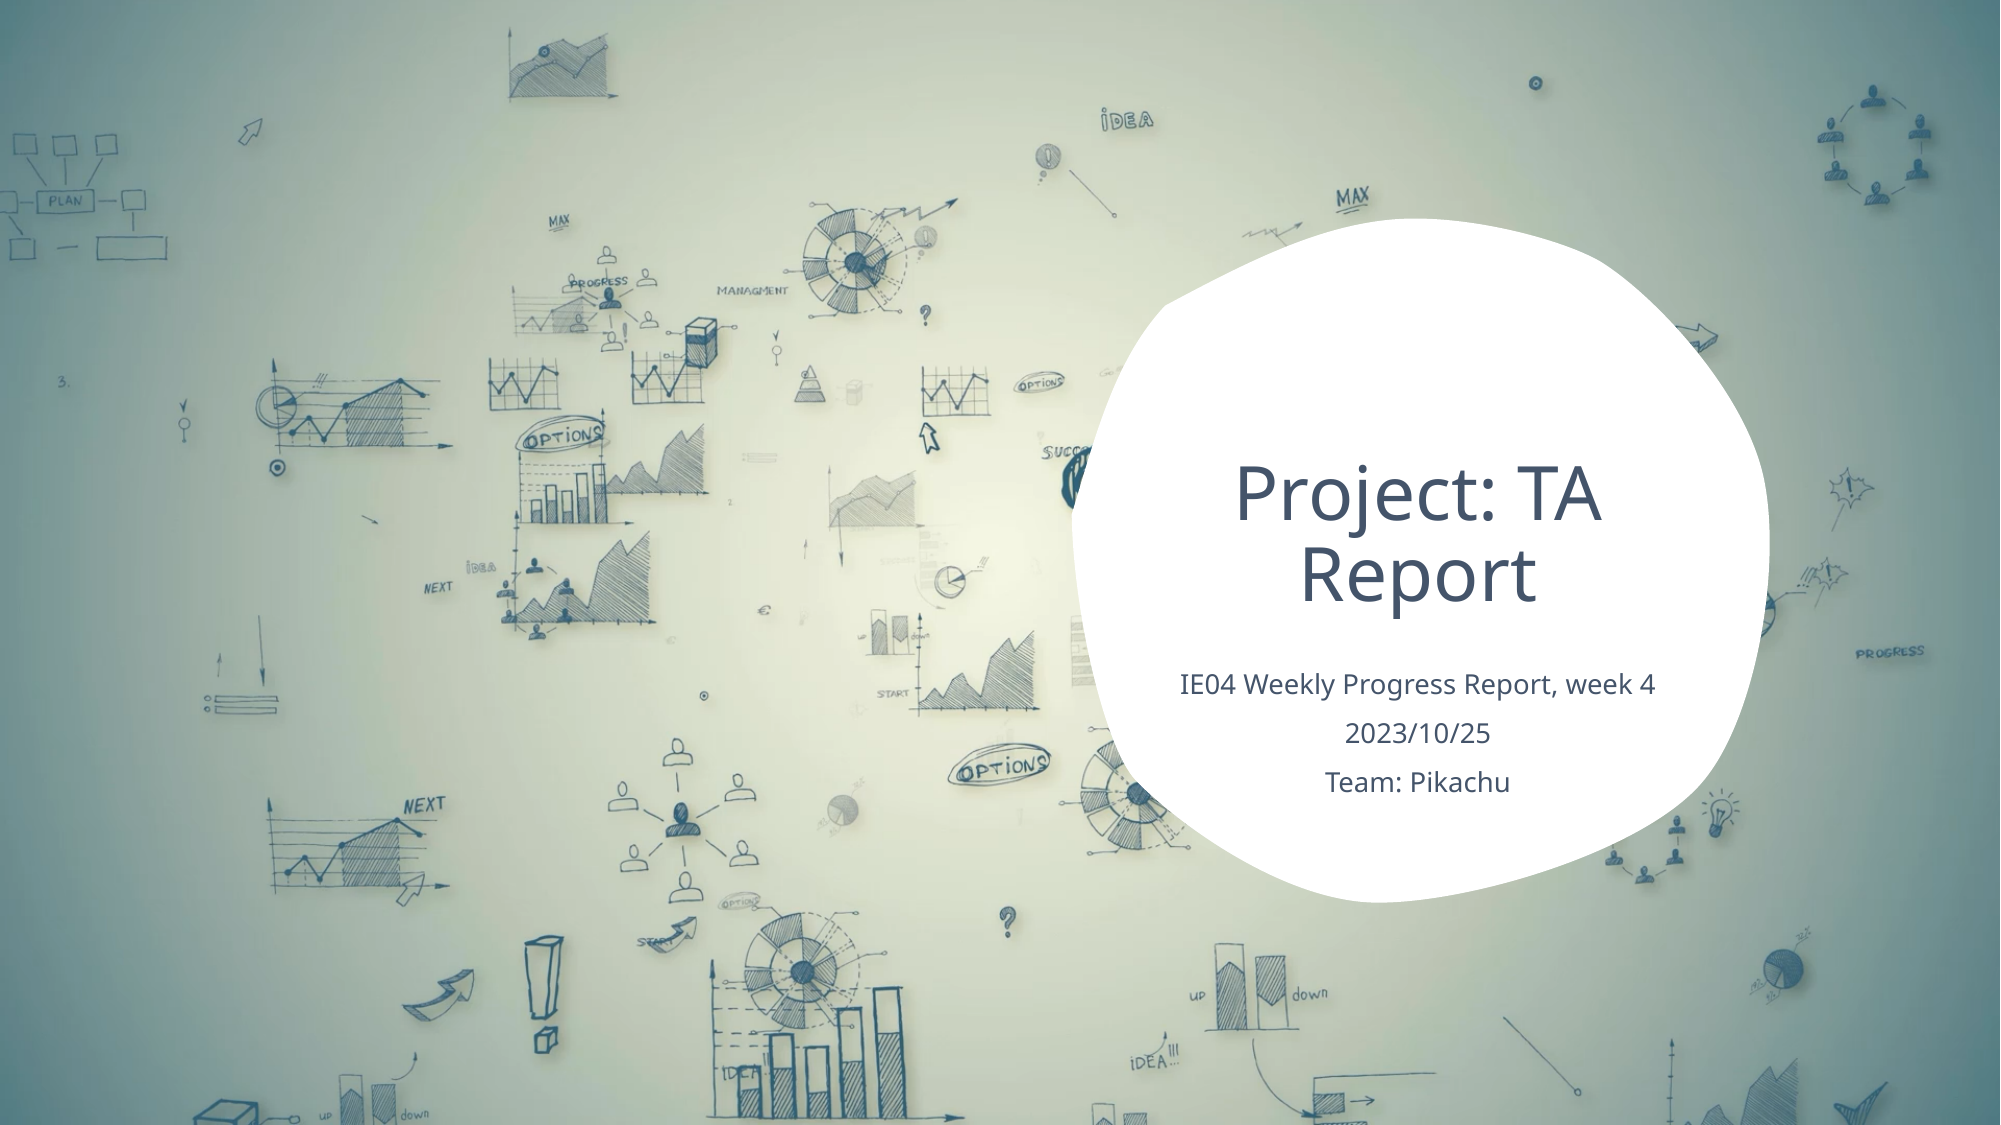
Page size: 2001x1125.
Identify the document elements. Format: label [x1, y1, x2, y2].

text_box [0, 0, 2000, 1125]
